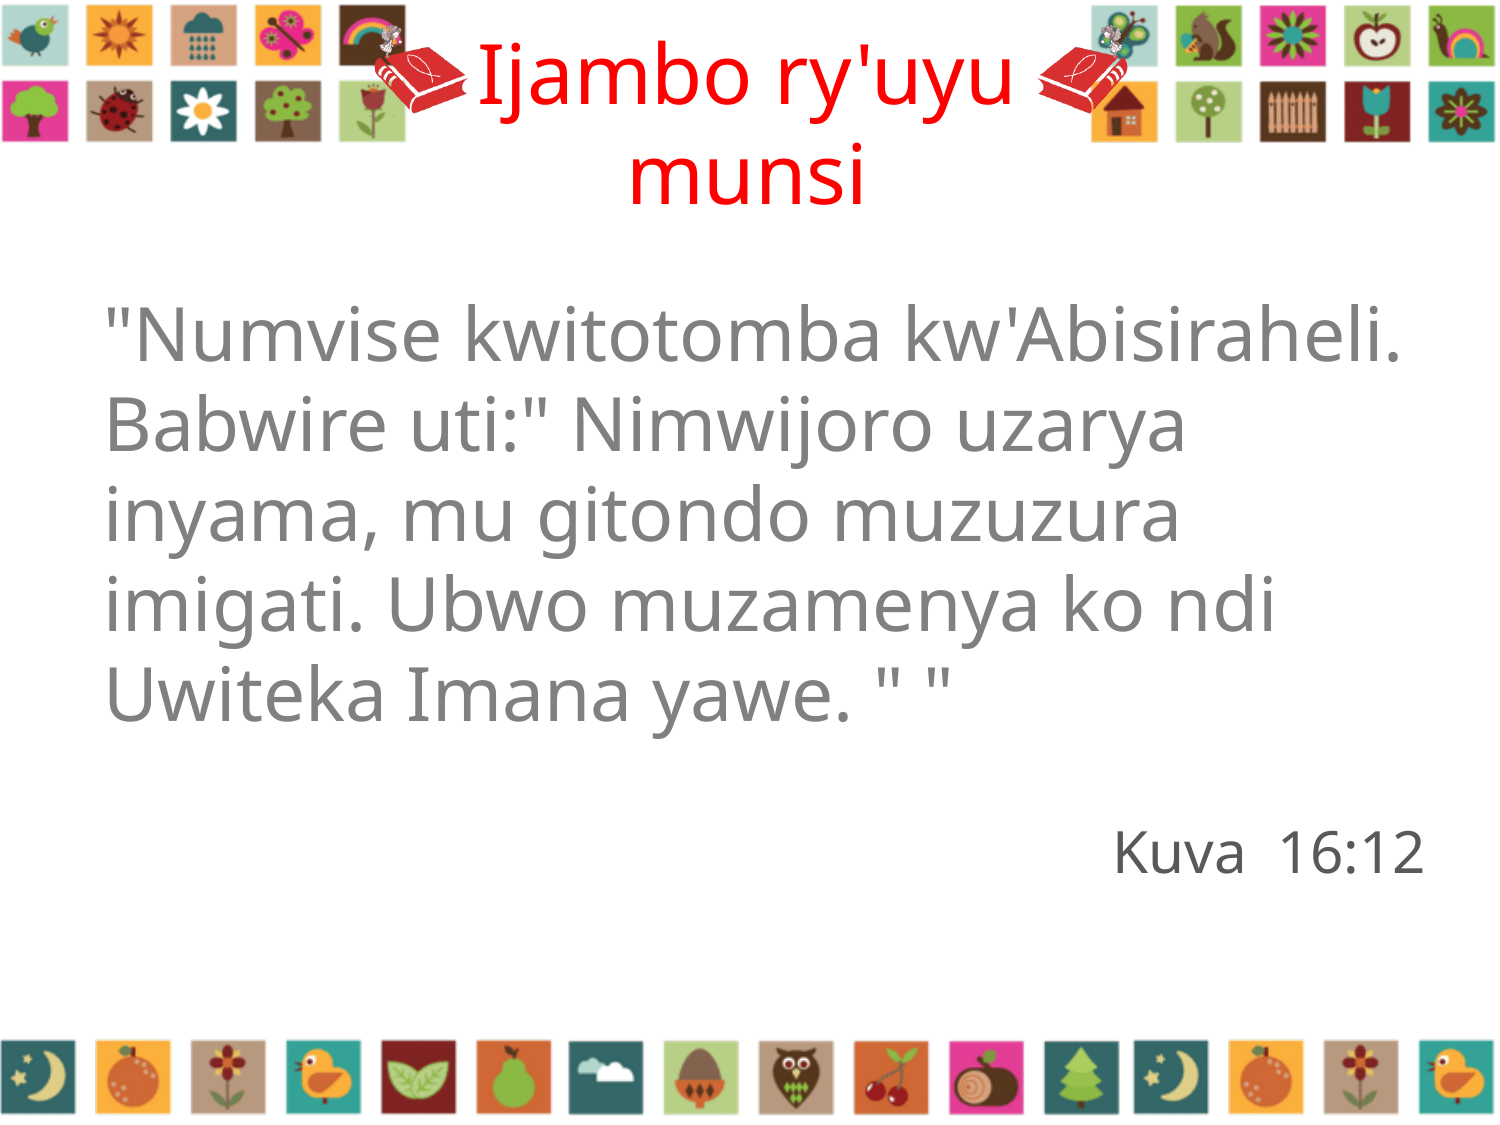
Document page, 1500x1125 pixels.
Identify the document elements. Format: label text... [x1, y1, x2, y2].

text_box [0, 1028, 1500, 1118]
text_box Ijambo ry'uyu munsi [414, 13, 1080, 229]
picture [1005, 3, 1500, 150]
text_box "Numvise kwitotomba kw'Abisiraheli. Babwire uti:" Nimwijoro uzarya inyama, mu gitondo muzuzura imigati. Ubwo muzamenya ko ndi Uwiteka Imana yawe. " " [88, 278, 1436, 744]
text_box Kuva 16:12 [808, 807, 1441, 893]
picture [0, 3, 500, 150]
